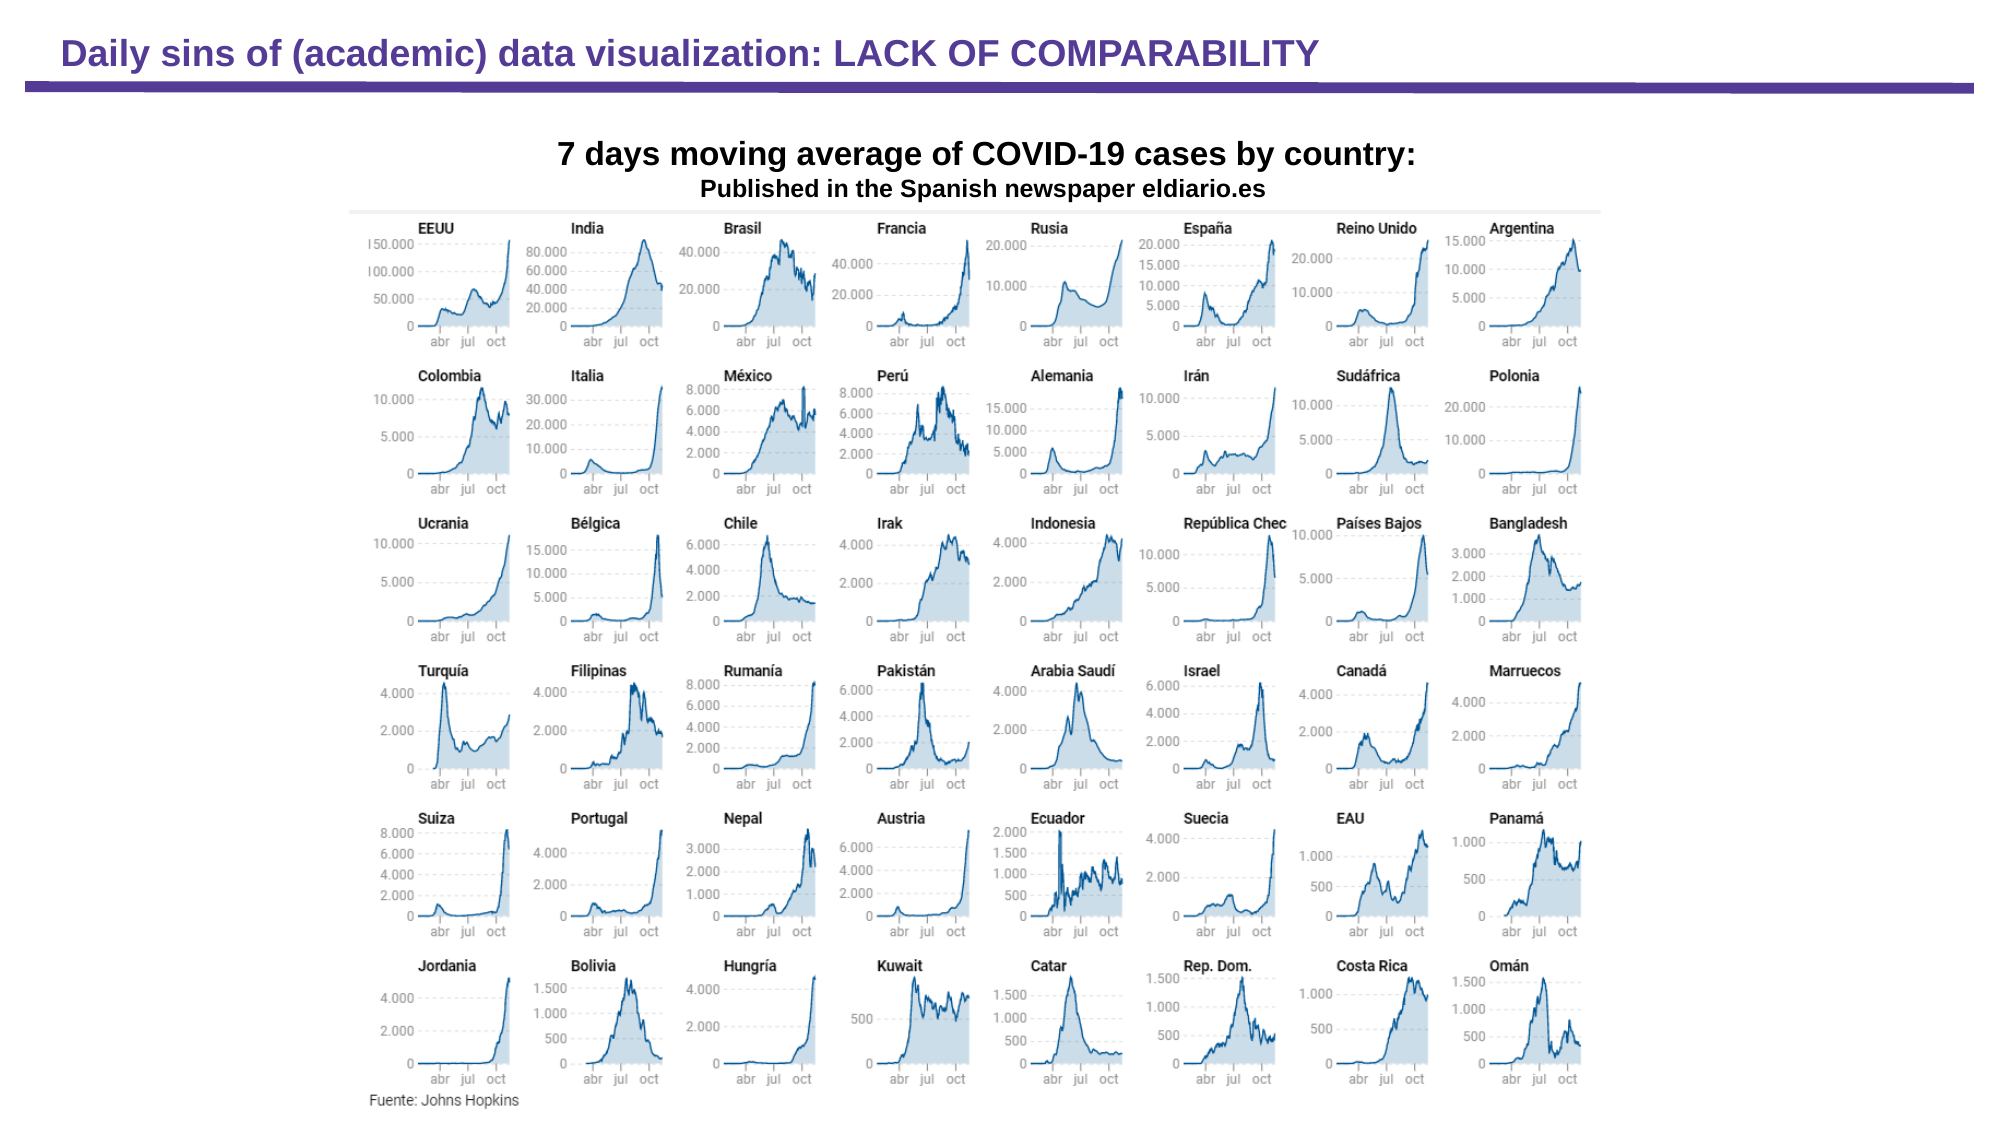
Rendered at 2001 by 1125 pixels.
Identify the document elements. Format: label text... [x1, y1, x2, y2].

text_box 7 days moving average of COVID-19 cases by country: Published in the Spanish newspaper eldiario.es [534, 125, 1440, 210]
picture [349, 210, 1601, 1117]
text_box Daily sins of (academic) data visualization: LACK OF COMPARABILITY [45, 21, 1541, 81]
